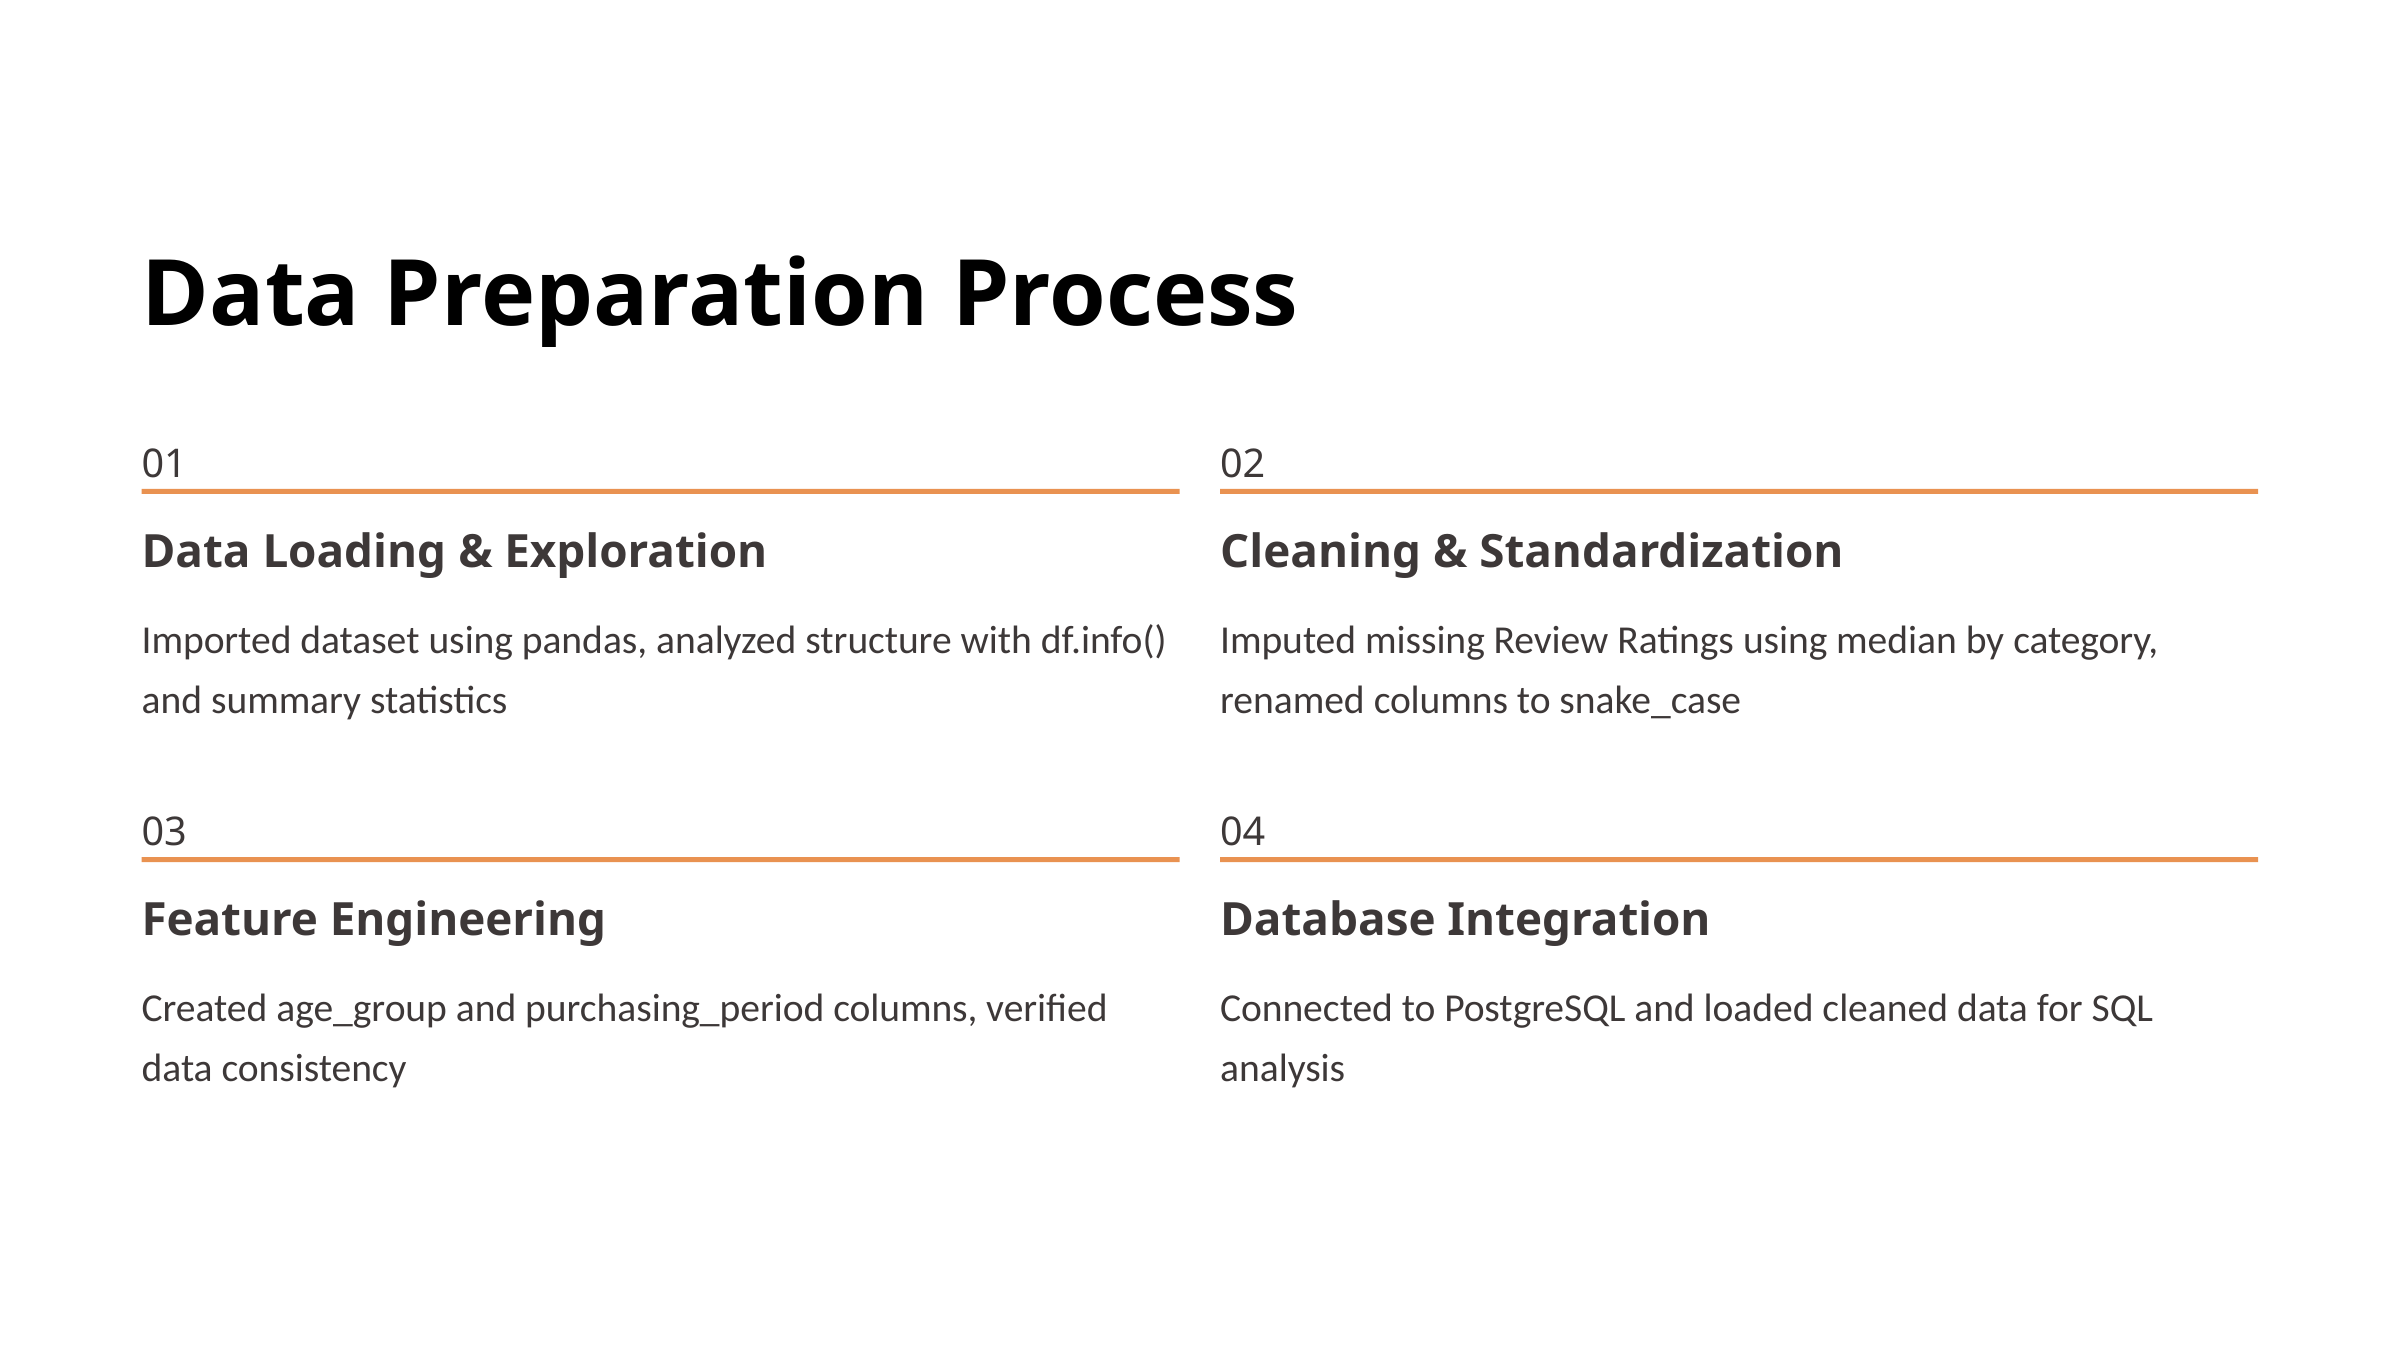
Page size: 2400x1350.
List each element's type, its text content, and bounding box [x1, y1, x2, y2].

text_box 02 [1220, 425, 1261, 476]
text_box [141, 857, 1180, 863]
text_box Imputed missing Review Ratings using median by category, renamed columns to snake_case [1220, 600, 2259, 723]
text_box Imported dataset using pandas, analyzed structure with df.info() and summary statistics [141, 600, 1180, 723]
text_box 01 [141, 425, 183, 476]
text_box 03 [141, 793, 183, 844]
text_box [1220, 857, 2259, 863]
text_box Created age_group and purchasing_period columns, verified data consistency [141, 969, 1180, 1091]
text_box Data Preparation Process [141, 229, 1364, 344]
text_box Connected to PostgreSQL and loaded cleaned data for SQL analysis [1220, 969, 2259, 1091]
text_box Feature Engineering [141, 887, 637, 945]
text_box Database Integration [1220, 887, 1730, 945]
text_box [141, 488, 1180, 494]
text_box Data Loading & Exploration [141, 519, 800, 577]
text_box 04 [1220, 793, 1261, 844]
text_box Cleaning & Standardization [1220, 519, 1877, 577]
text_box [1220, 488, 2259, 494]
